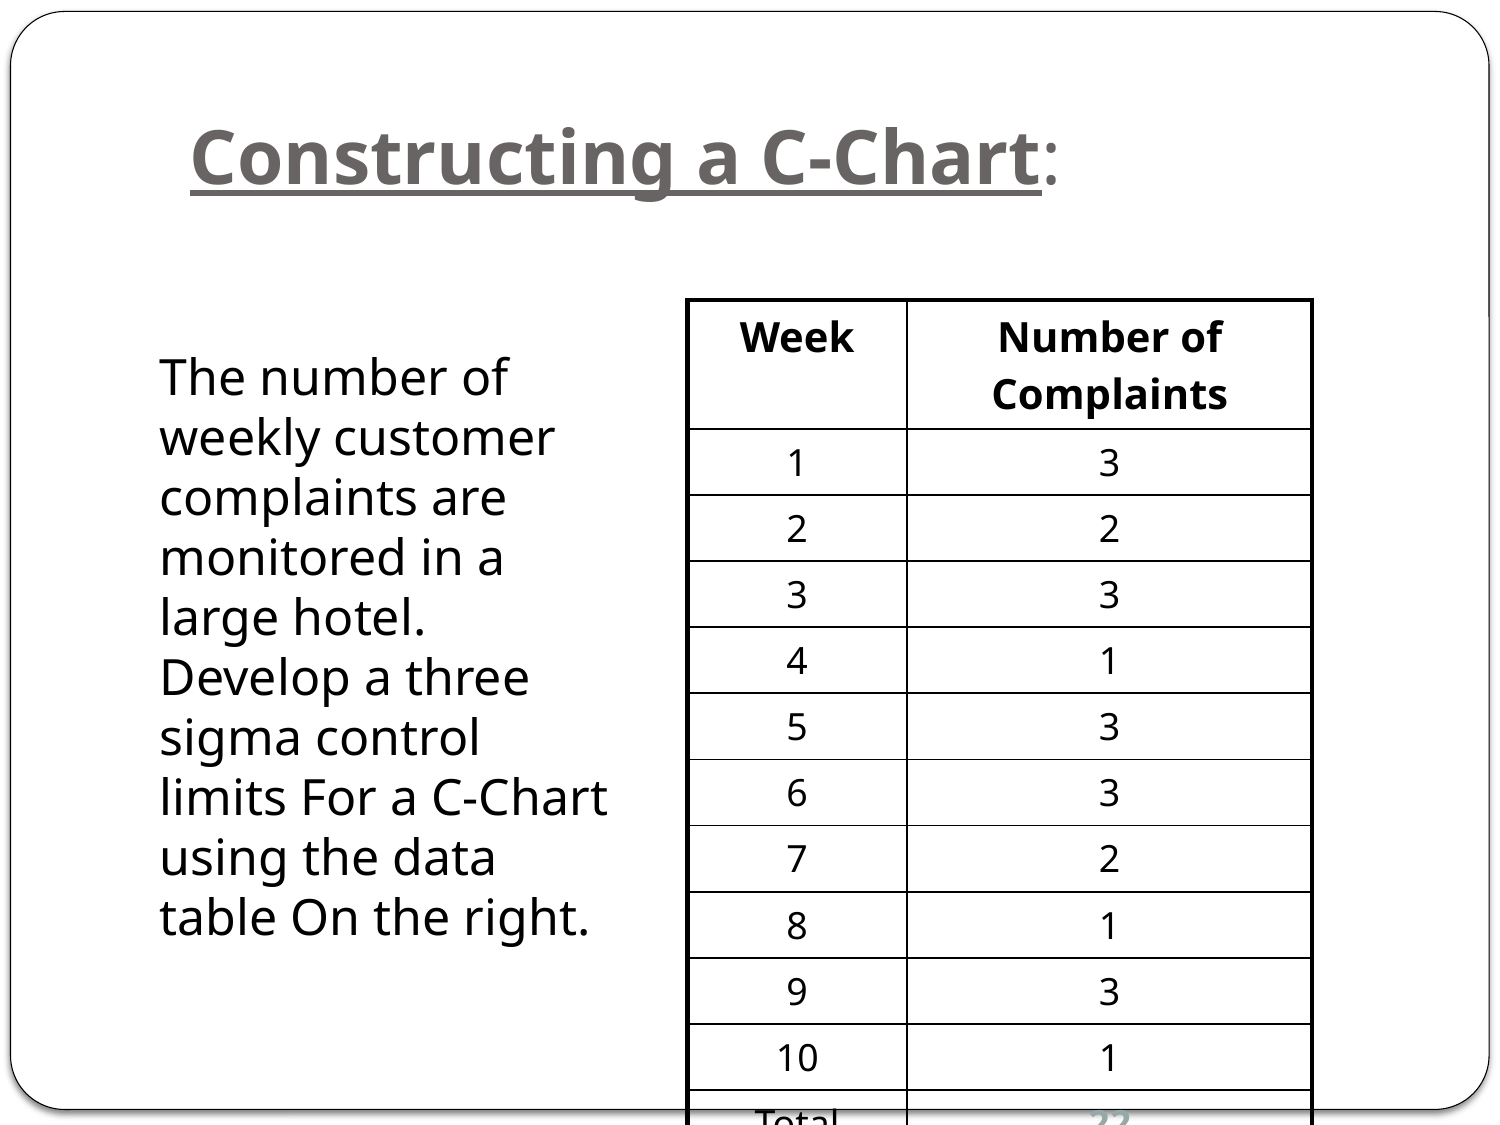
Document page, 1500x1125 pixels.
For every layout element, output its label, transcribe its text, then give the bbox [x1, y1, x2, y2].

table_cell 6 [690, 760, 906, 825]
table_cell 7 [690, 826, 906, 891]
table_cell 2 [908, 826, 1310, 891]
table_header Week [690, 302, 906, 428]
table_cell 3 [908, 694, 1310, 759]
table_cell 3 [908, 430, 1310, 494]
table_cell 2 [908, 496, 1310, 560]
table_cell 22 [908, 1091, 1310, 1125]
table_cell 3 [690, 562, 906, 626]
table_cell 4 [690, 628, 906, 692]
table_cell 5 [690, 694, 906, 759]
table_cell 3 [908, 562, 1310, 626]
table_cell 1 [908, 893, 1310, 957]
table_cell 9 [690, 959, 906, 1023]
list The number of weekly customer complaints are monitored in a large hotel. Develop a three sigma control limits For a C-Chart using the data table On the right. [99, 337, 625, 1000]
table_cell 3 [908, 959, 1310, 1023]
table_cell 10 [690, 1025, 906, 1089]
table_cell 2 [690, 496, 906, 560]
table_cell 3 [908, 760, 1310, 825]
table_cell 1 [908, 1025, 1310, 1089]
table_header Number of Complaints [908, 302, 1310, 428]
table_cell 1 [908, 628, 1310, 692]
table_cell Total [690, 1091, 906, 1125]
table_cell 8 [690, 893, 906, 957]
table_cell 1 [690, 430, 906, 494]
title Constructing a C-Chart: [174, 0, 1454, 215]
